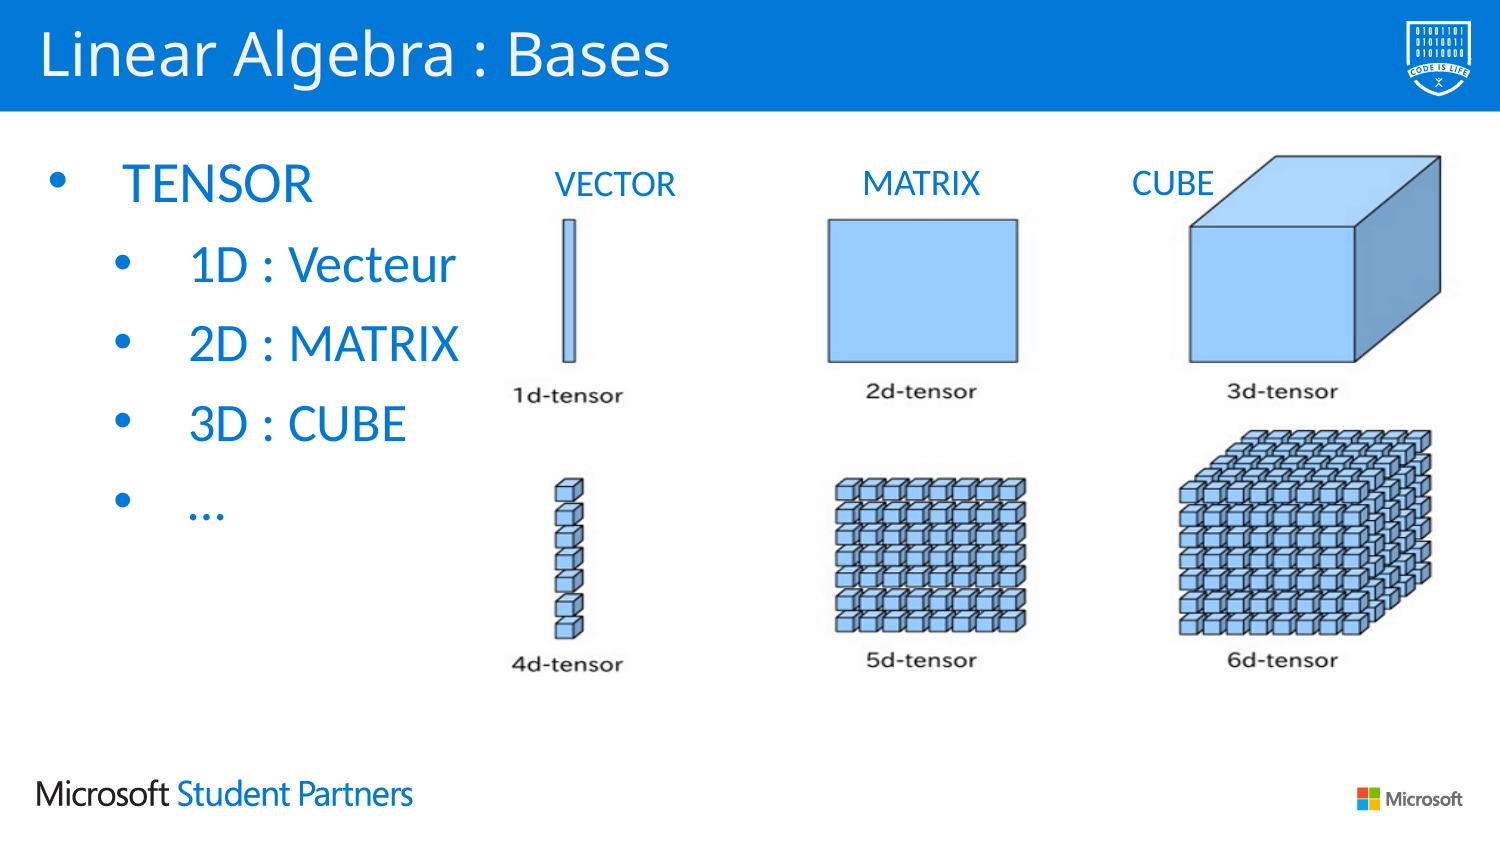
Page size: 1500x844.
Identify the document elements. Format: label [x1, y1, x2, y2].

list [495, 138, 1462, 705]
picture [0, 0, 1500, 844]
